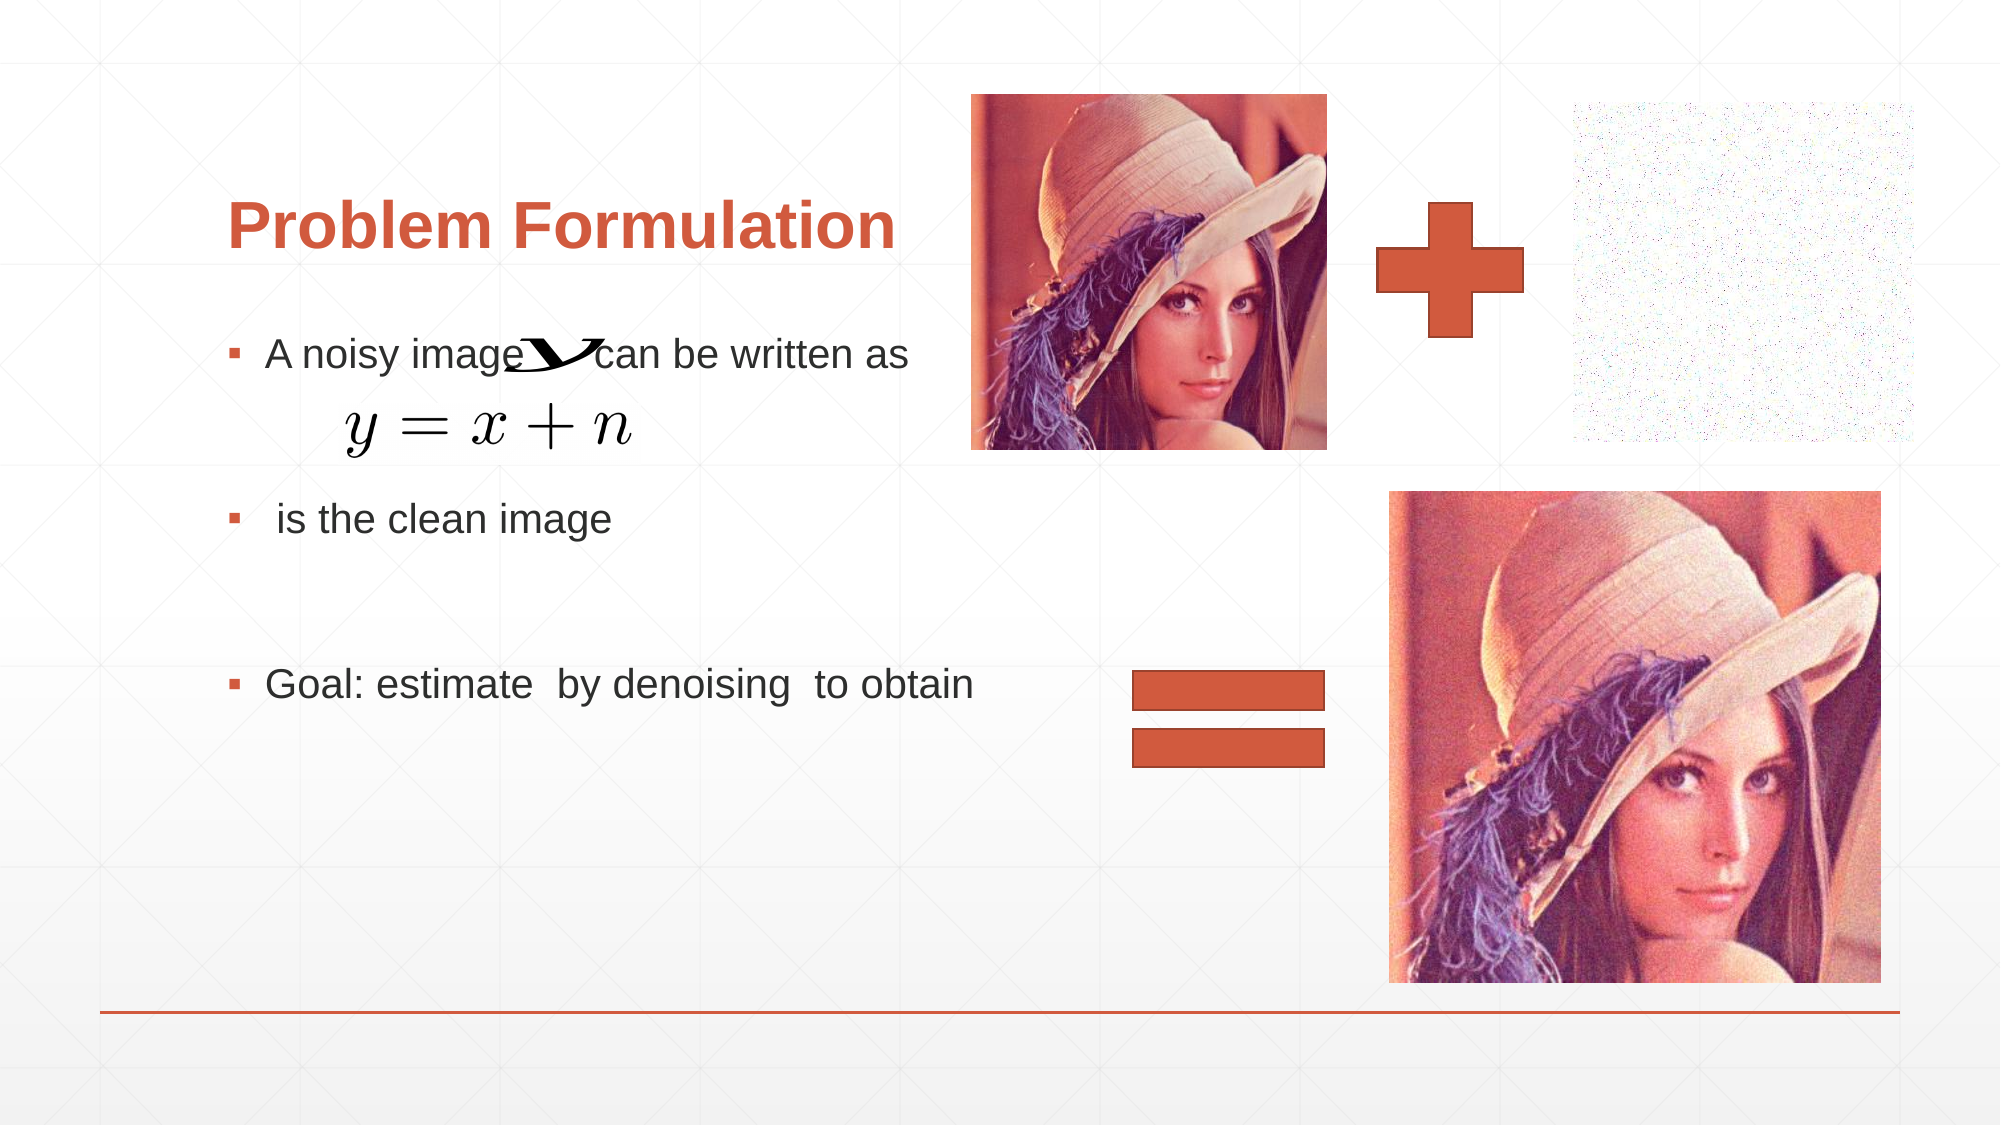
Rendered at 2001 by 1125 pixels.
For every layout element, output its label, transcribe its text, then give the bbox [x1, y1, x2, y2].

picture [1389, 491, 1881, 983]
picture [1573, 102, 1914, 442]
picture [338, 403, 641, 465]
text_box [1132, 670, 1325, 711]
text_box [1376, 202, 1524, 338]
text_box [1132, 728, 1325, 768]
title Problem Formulation [212, 82, 1788, 271]
picture [971, 94, 1327, 450]
